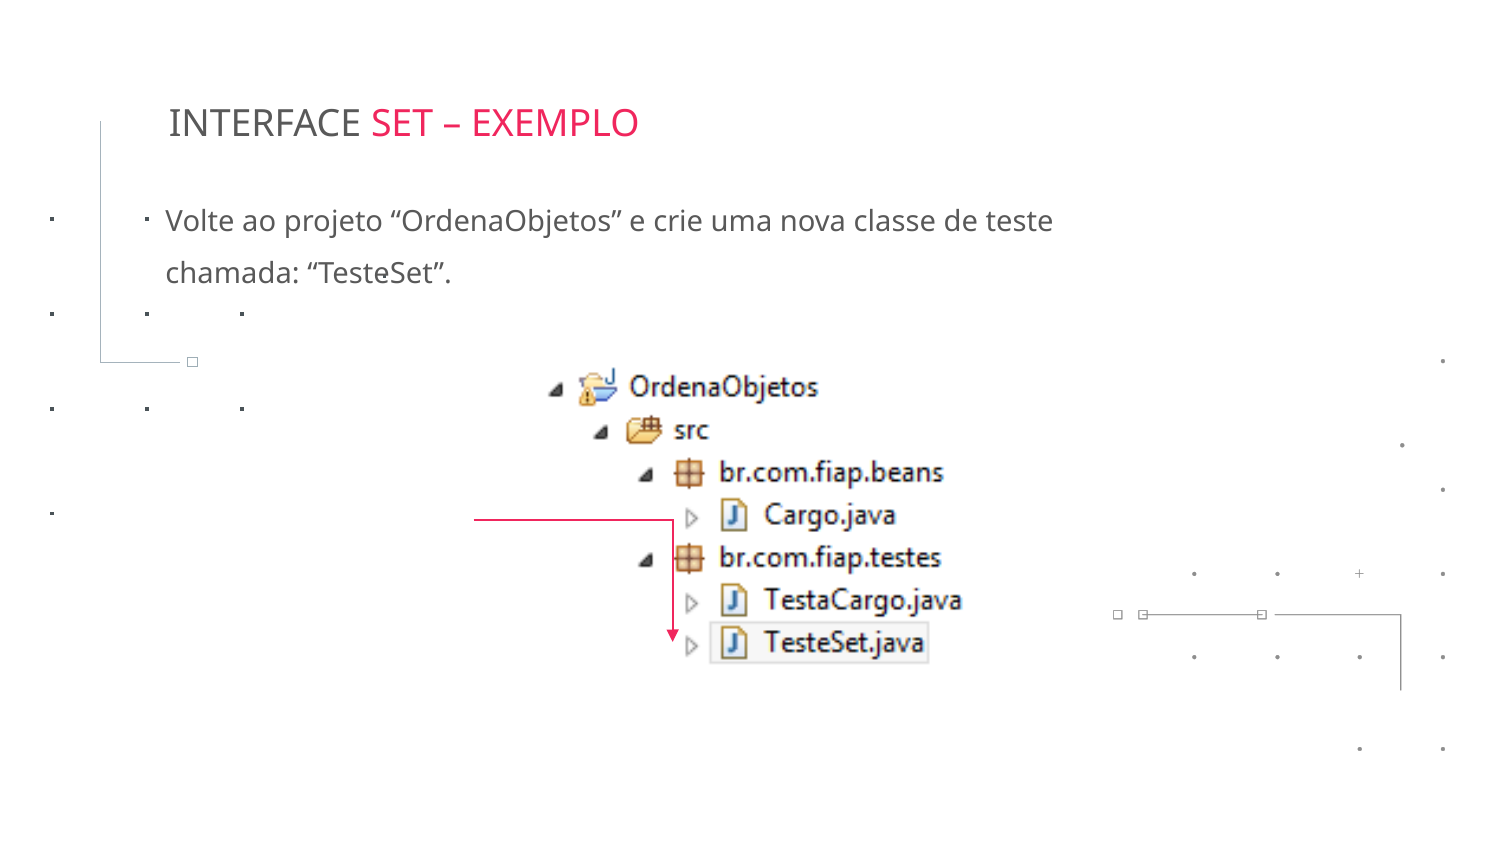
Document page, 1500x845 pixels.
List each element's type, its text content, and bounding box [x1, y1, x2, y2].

text_box INTERFACE SET – EXEMPLO [154, 91, 921, 152]
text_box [473, 364, 1027, 714]
text_box Volte ao projeto “OrdenaObjetos” e crie uma nova classe de teste chamada: “TesteSet”. [154, 179, 1156, 338]
picture [50, 121, 386, 515]
picture [1113, 359, 1445, 751]
